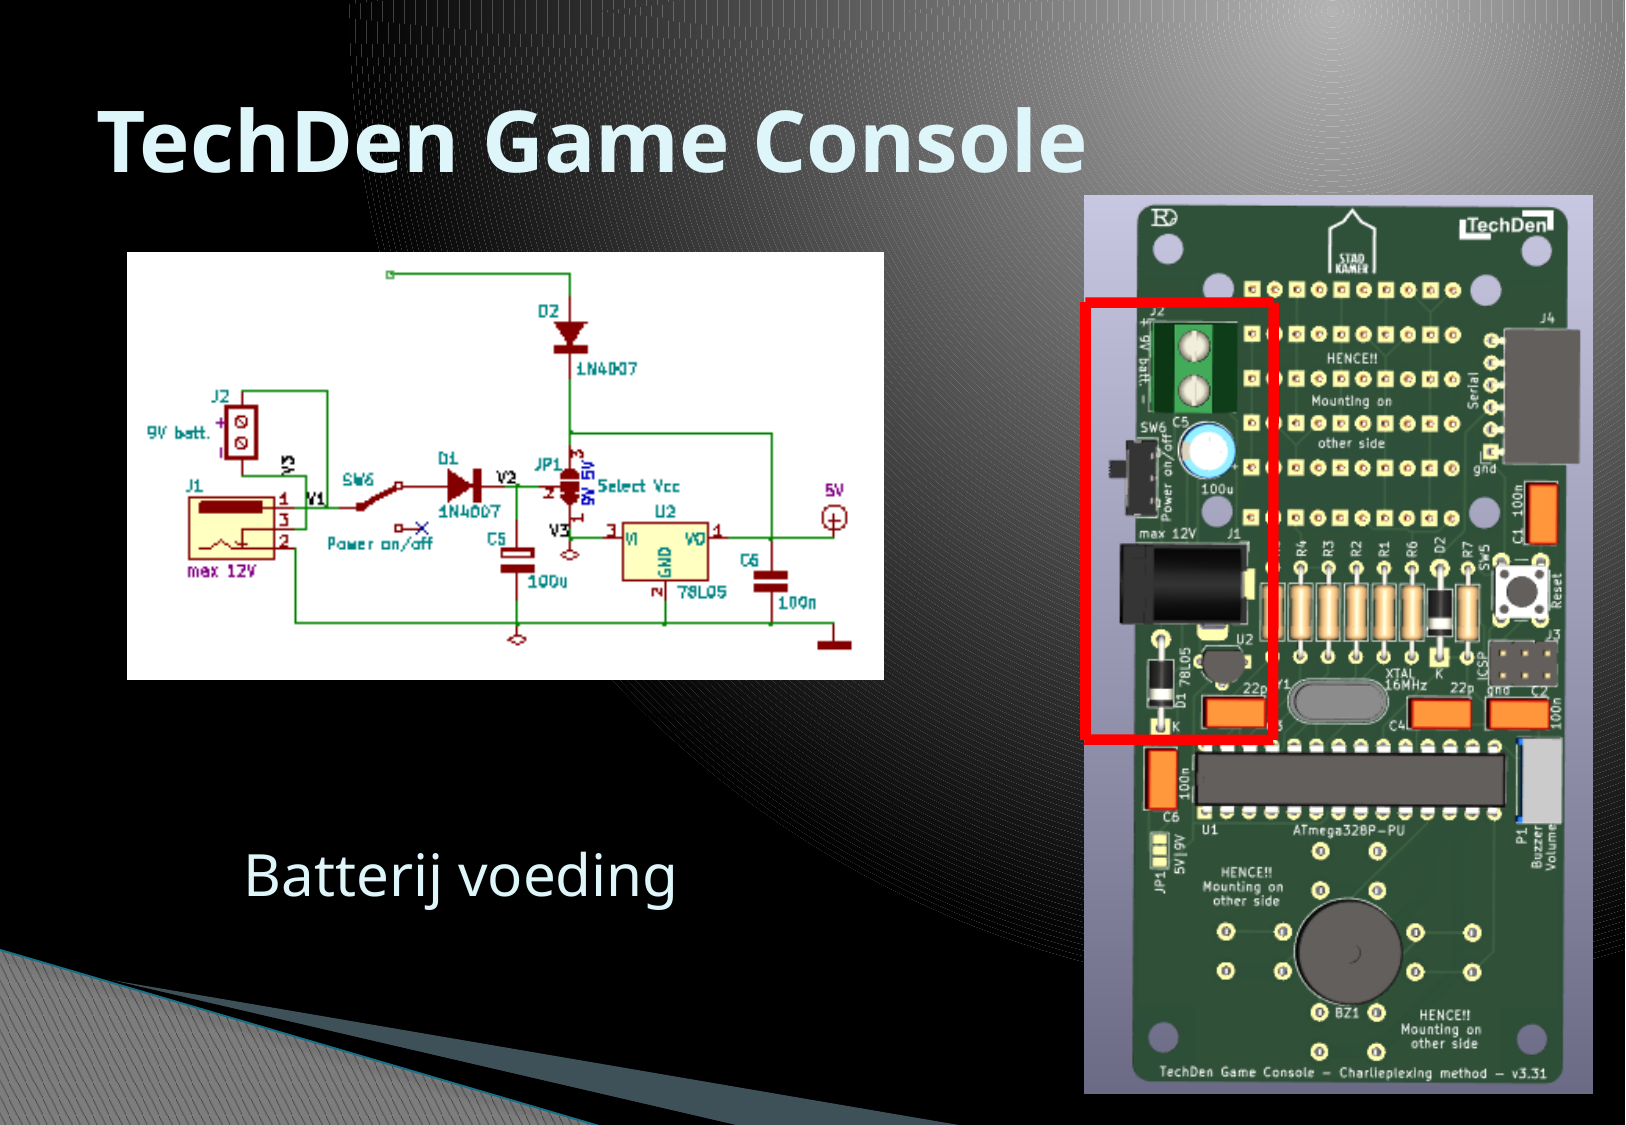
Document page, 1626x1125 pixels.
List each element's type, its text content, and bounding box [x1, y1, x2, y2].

title TechDen Game Console [81, 45, 1544, 233]
picture [1084, 195, 1593, 1095]
list [81, 233, 1078, 986]
picture [0, 952, 588, 1125]
list [1544, 184, 1581, 195]
text_box Batterij voeding [229, 830, 694, 916]
picture [127, 252, 884, 680]
picture [1086, 303, 1272, 739]
